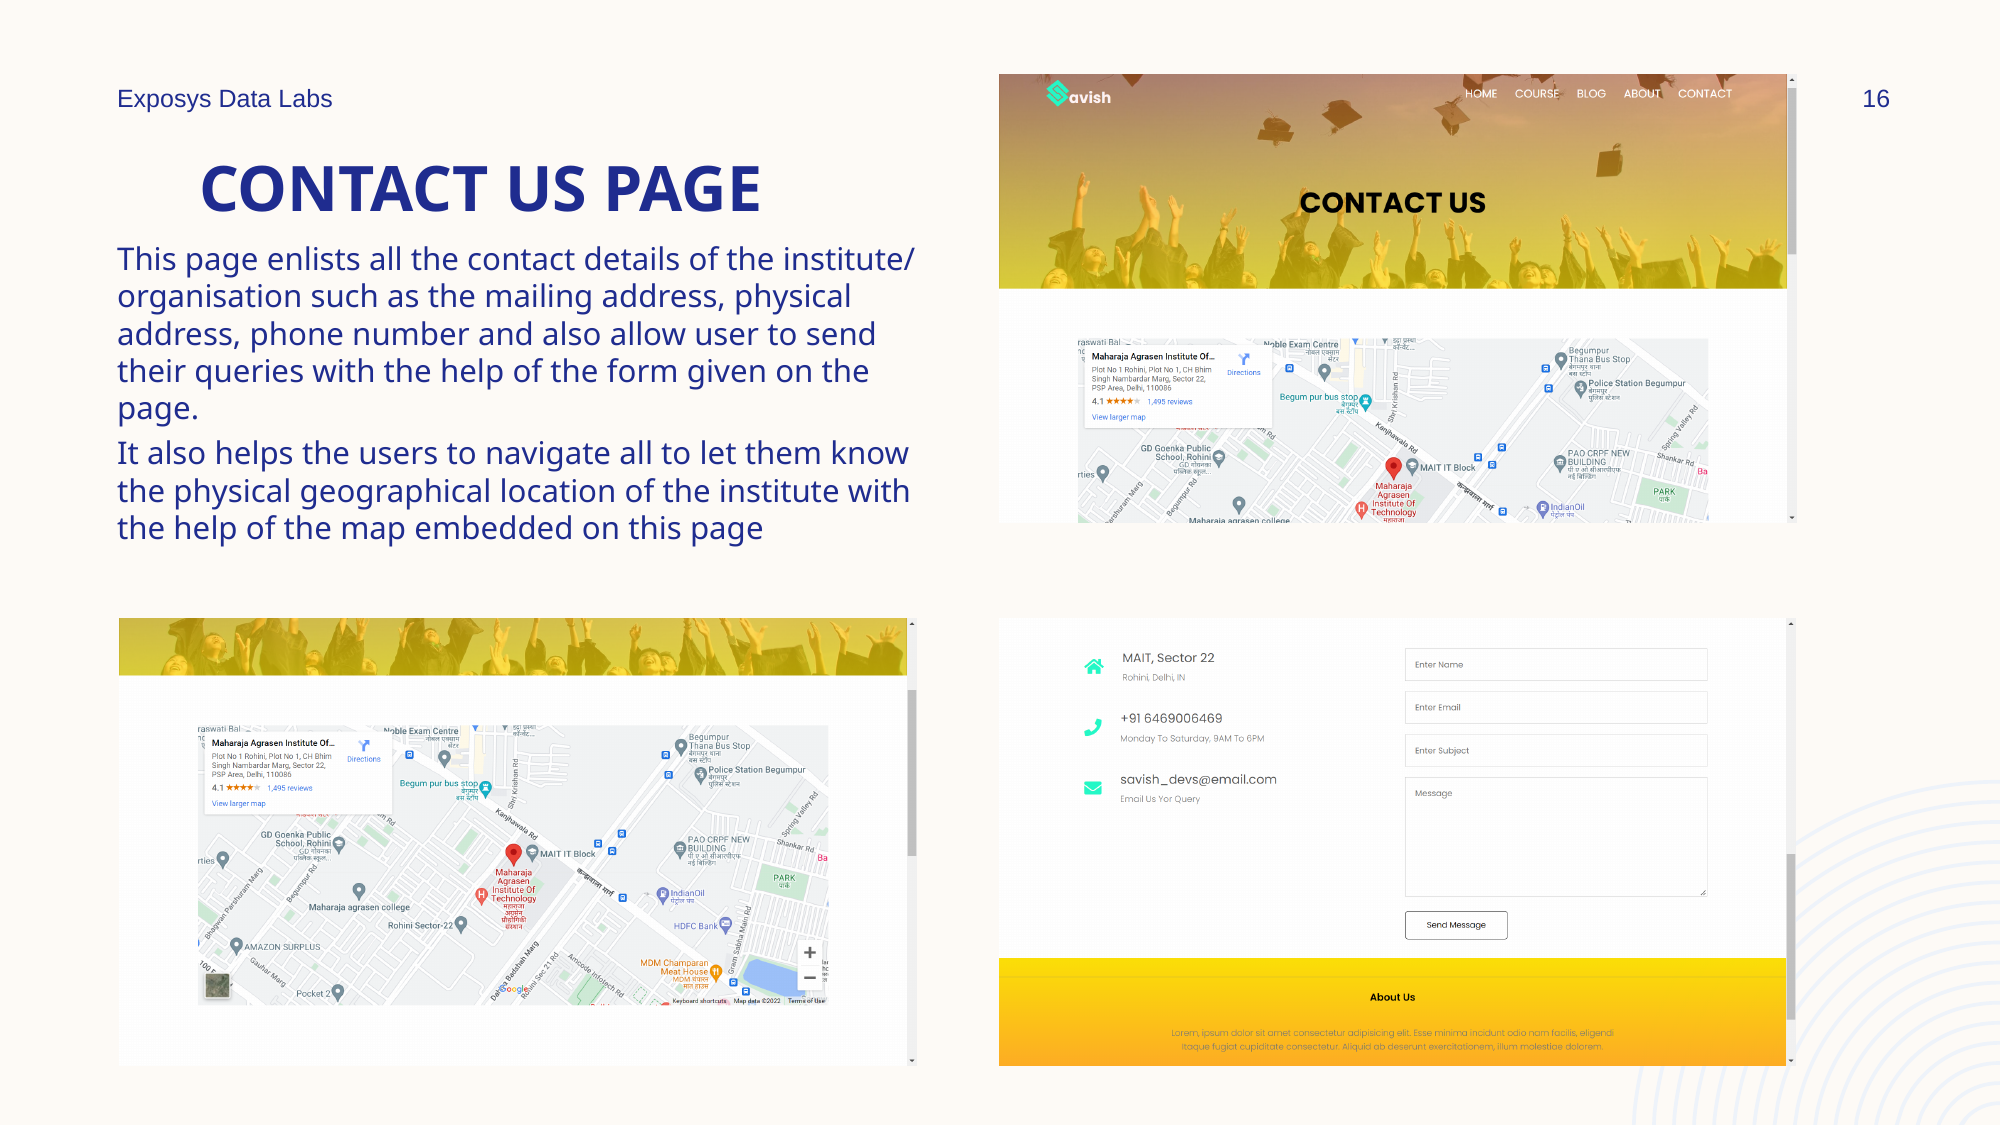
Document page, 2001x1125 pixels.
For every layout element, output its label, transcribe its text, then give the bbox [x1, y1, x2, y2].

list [999, 74, 1797, 523]
picture [999, 618, 1796, 1066]
picture [119, 618, 917, 1066]
title Contact us page [82, 120, 879, 232]
slide_number 16 [1797, 75, 1958, 120]
footer Exposys Data Labs [101, 75, 627, 120]
list This page enlists all the contact details of the institute/ organisation such as the mailing address, physical address, phone number and also allow user to send their queries with the help of the form given on the page. It also helps the users to navigate all to let them know the physical geographical location of the institute with the help of the map embedded on this page [101, 231, 934, 563]
